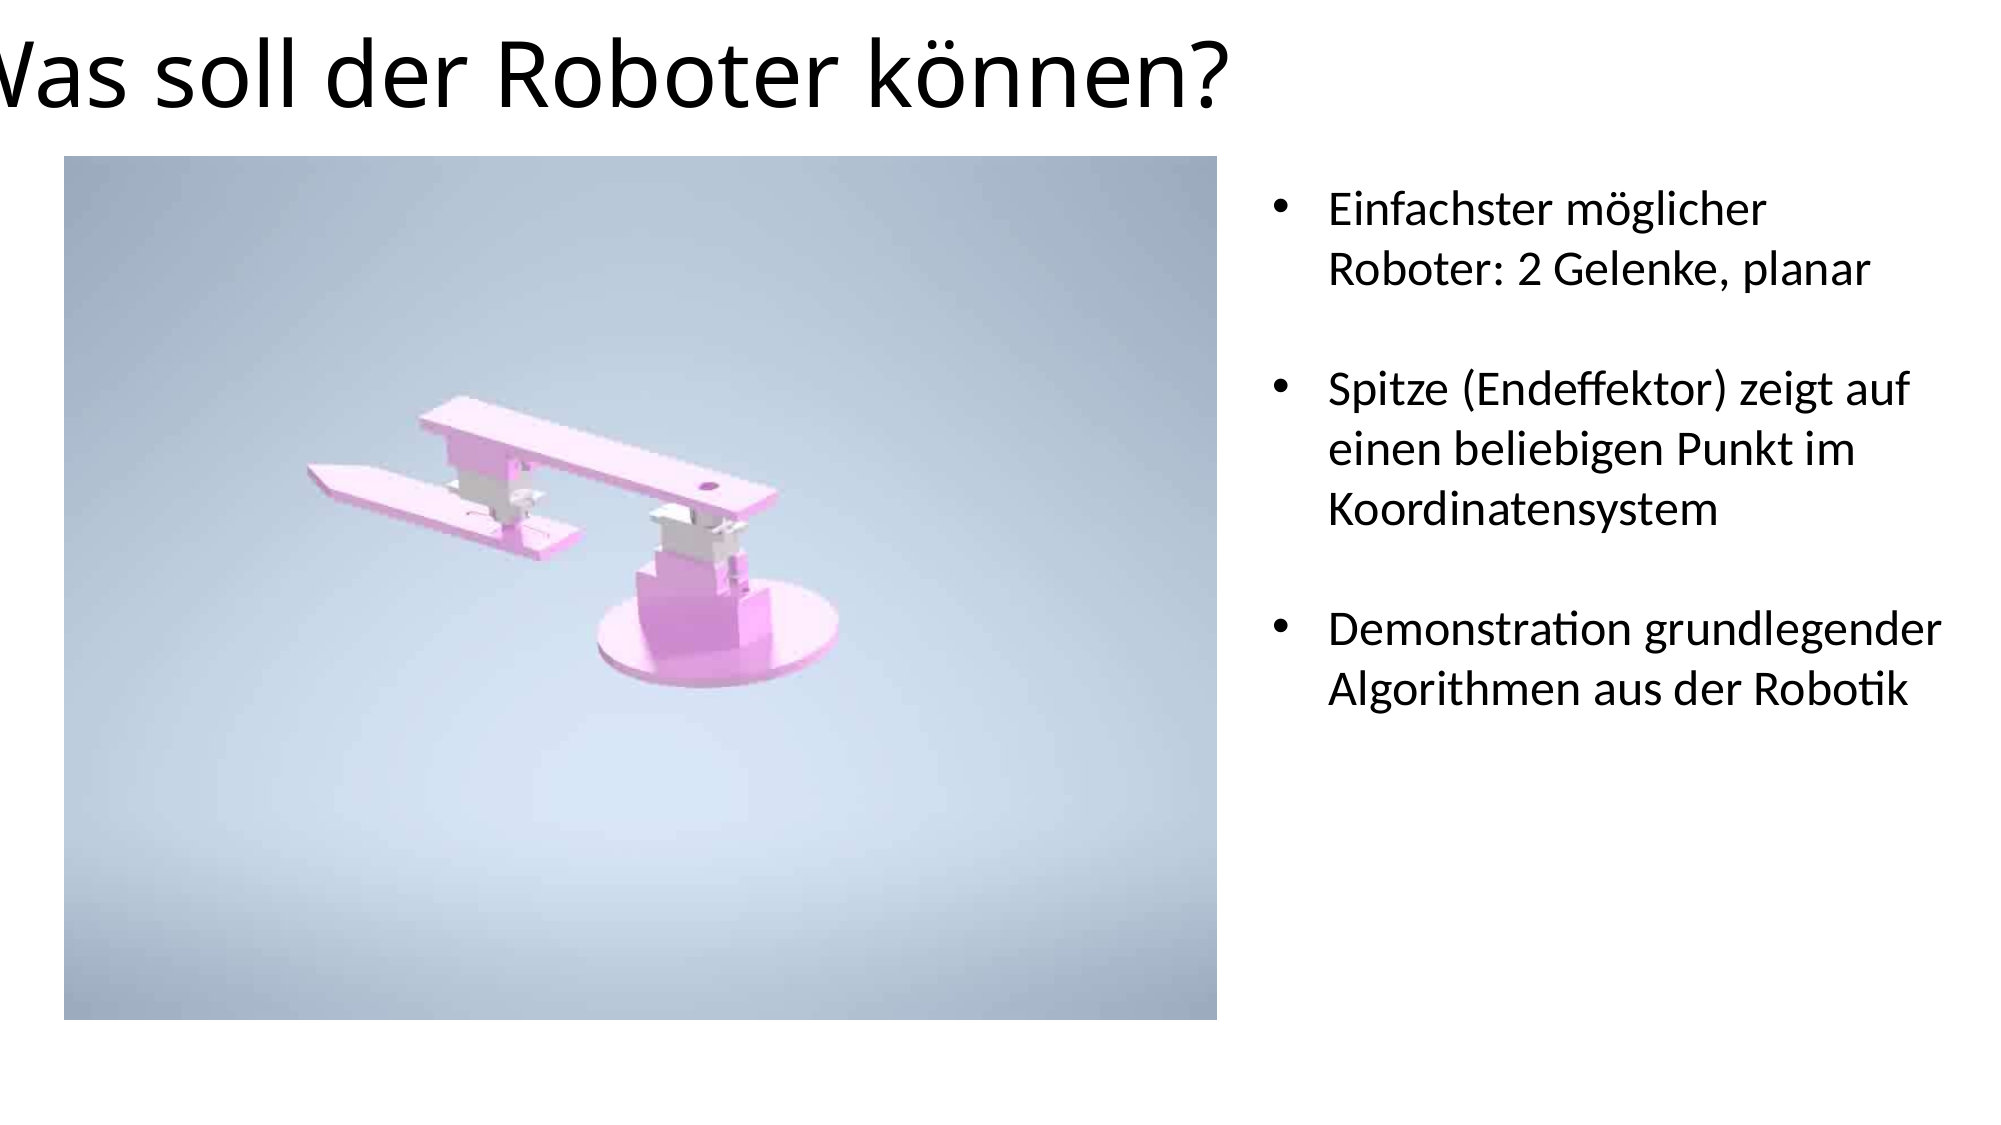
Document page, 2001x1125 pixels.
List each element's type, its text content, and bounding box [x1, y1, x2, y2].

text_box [64, 155, 1218, 1021]
title Was soll der Roboter können? [0, 0, 1454, 187]
text_box Einfachster möglicher Roboter: 2 Gelenke, planar Spitze (Endeffektor) zeigt auf einen beliebigen Punkt im Koordinatensystem Demonstration grundlegender Algorithmen aus der Robotik [1257, 168, 1960, 844]
